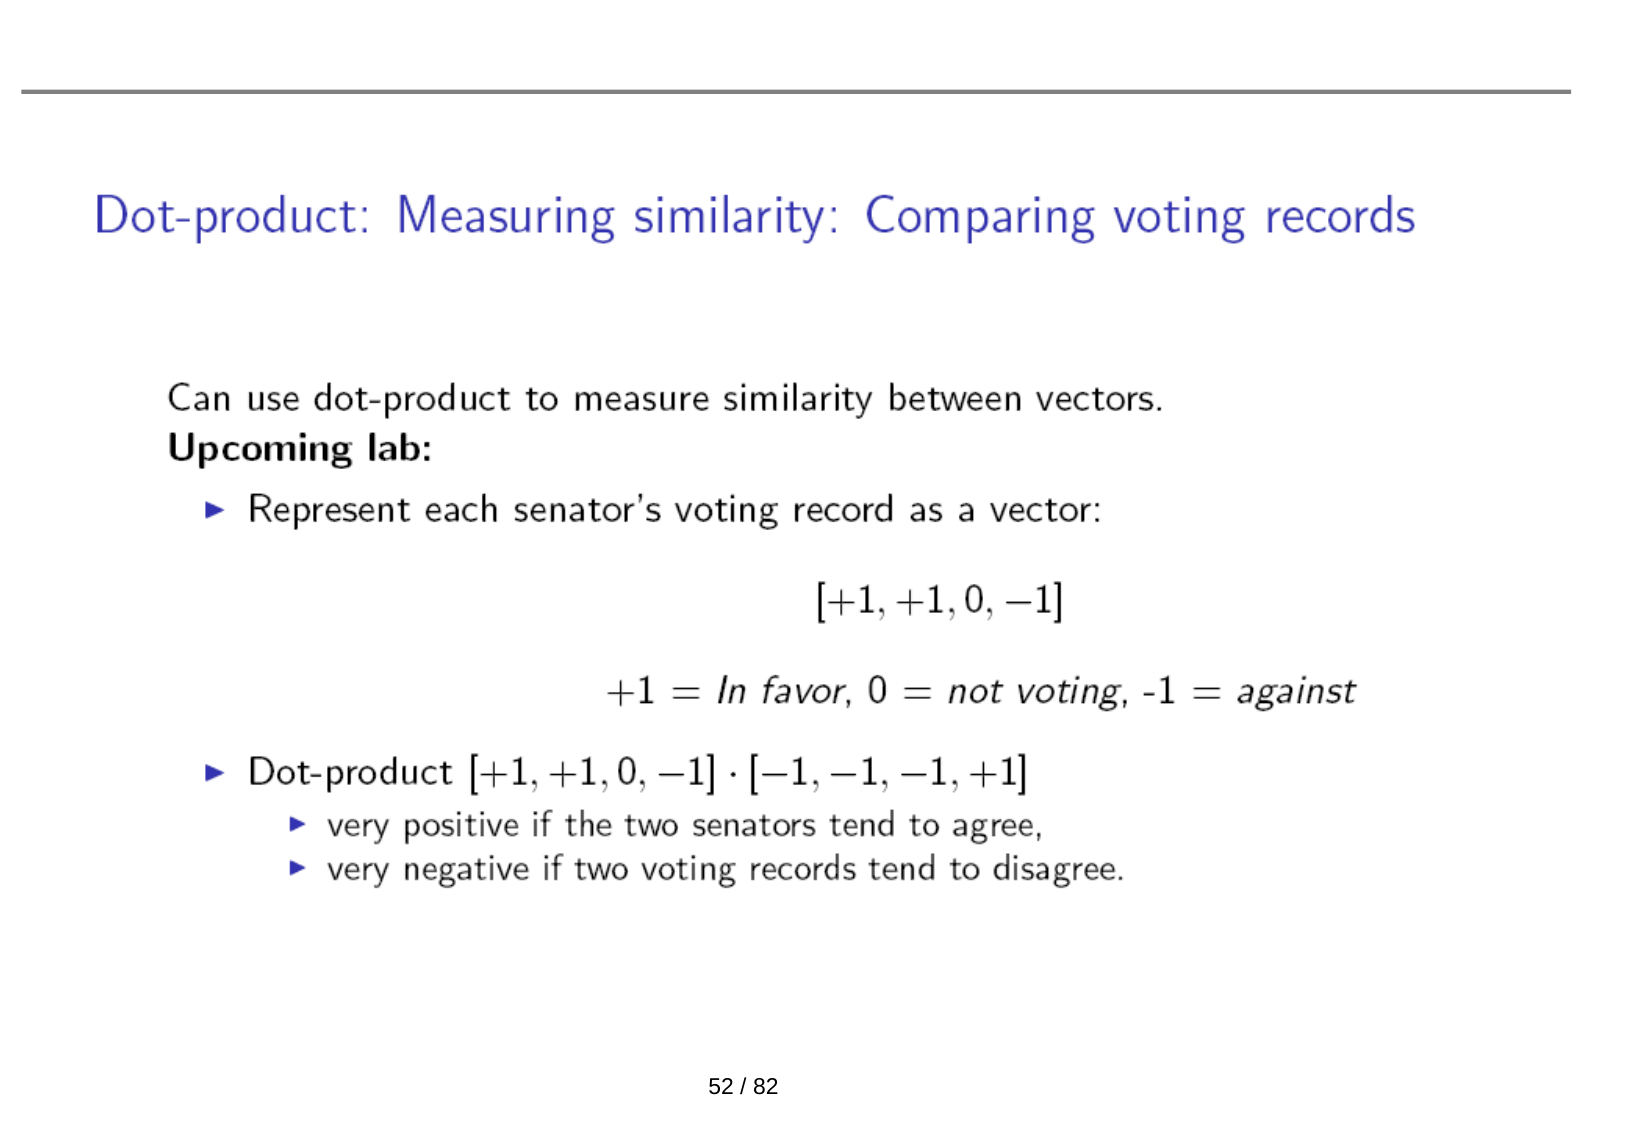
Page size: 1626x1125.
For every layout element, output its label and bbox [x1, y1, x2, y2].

picture [79, 167, 1546, 958]
